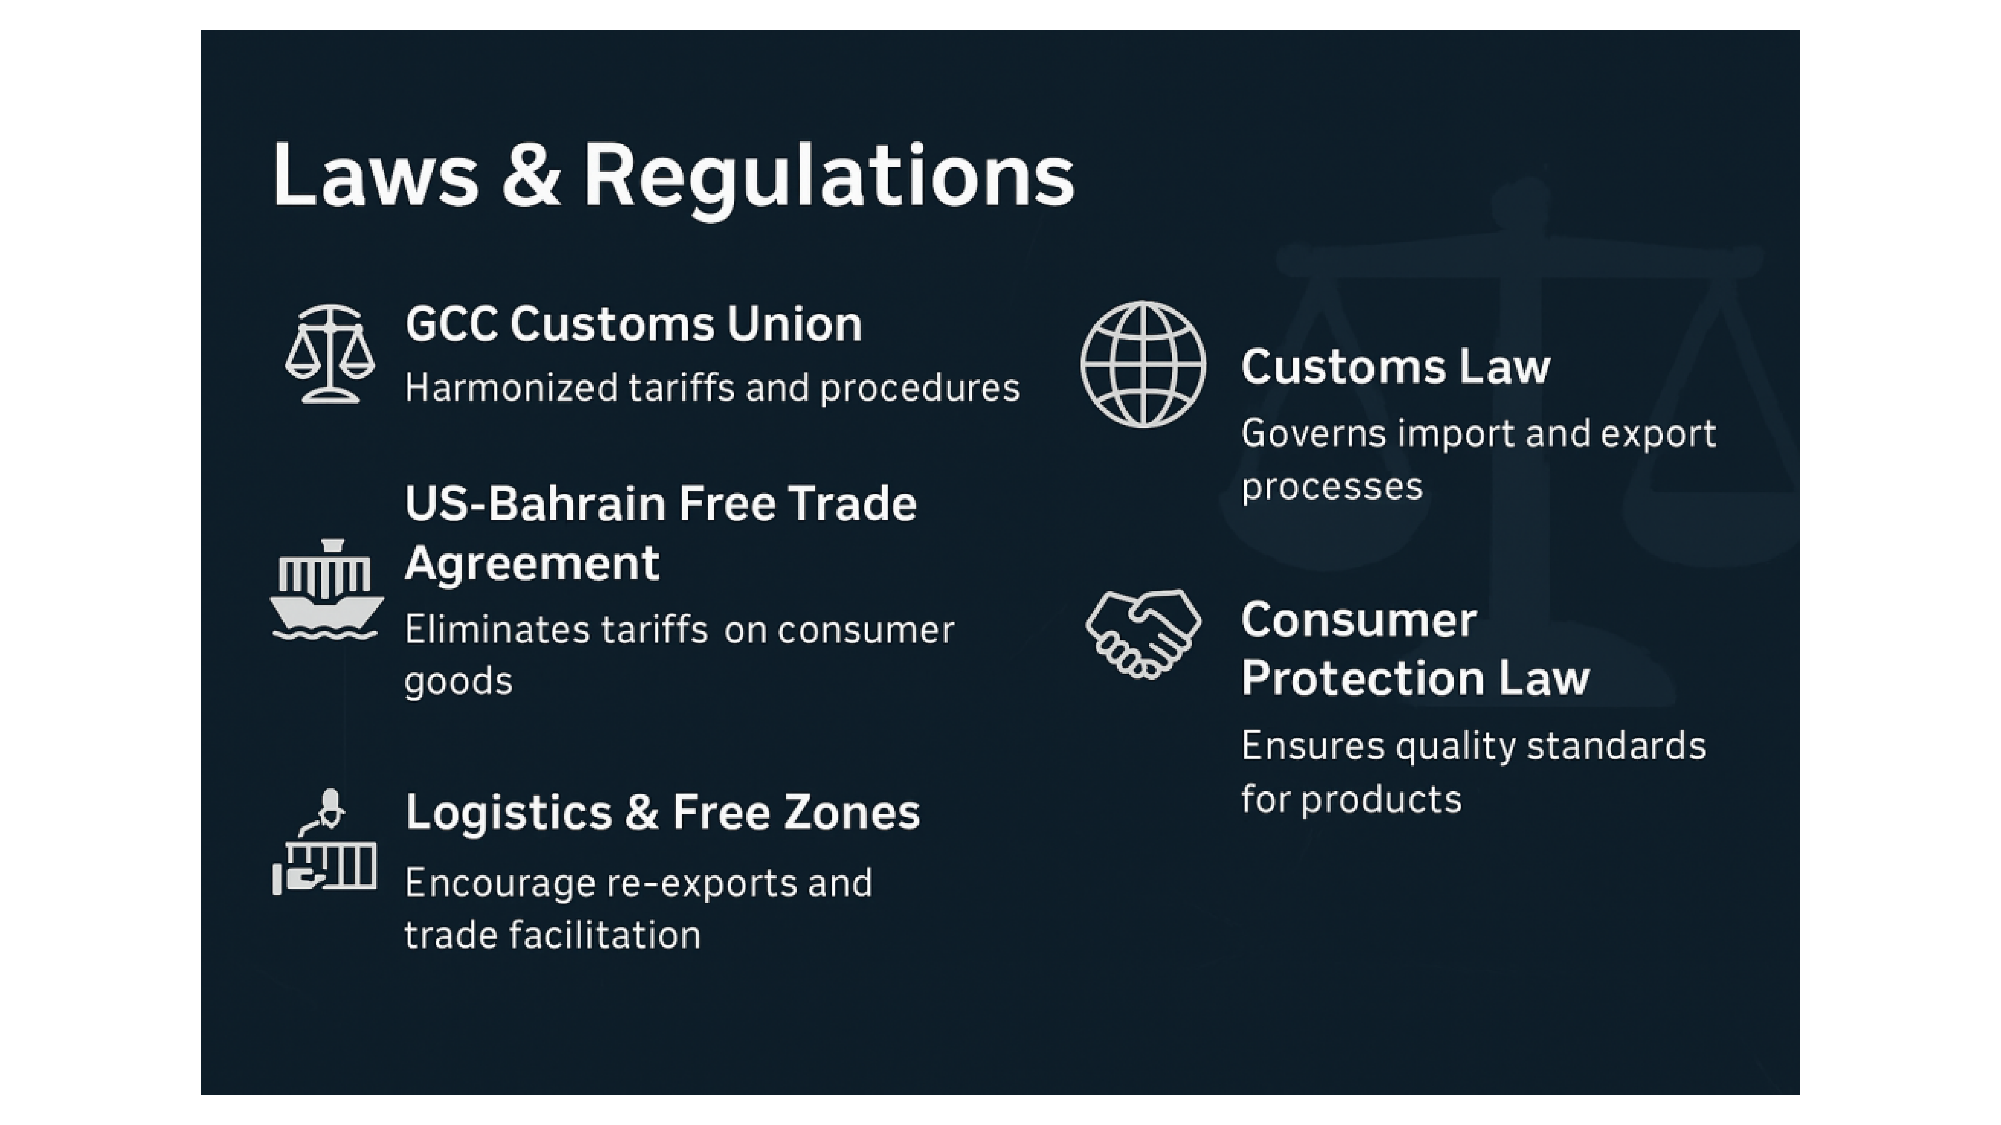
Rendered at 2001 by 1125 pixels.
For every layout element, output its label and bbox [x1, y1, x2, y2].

picture [182, 0, 1818, 1125]
